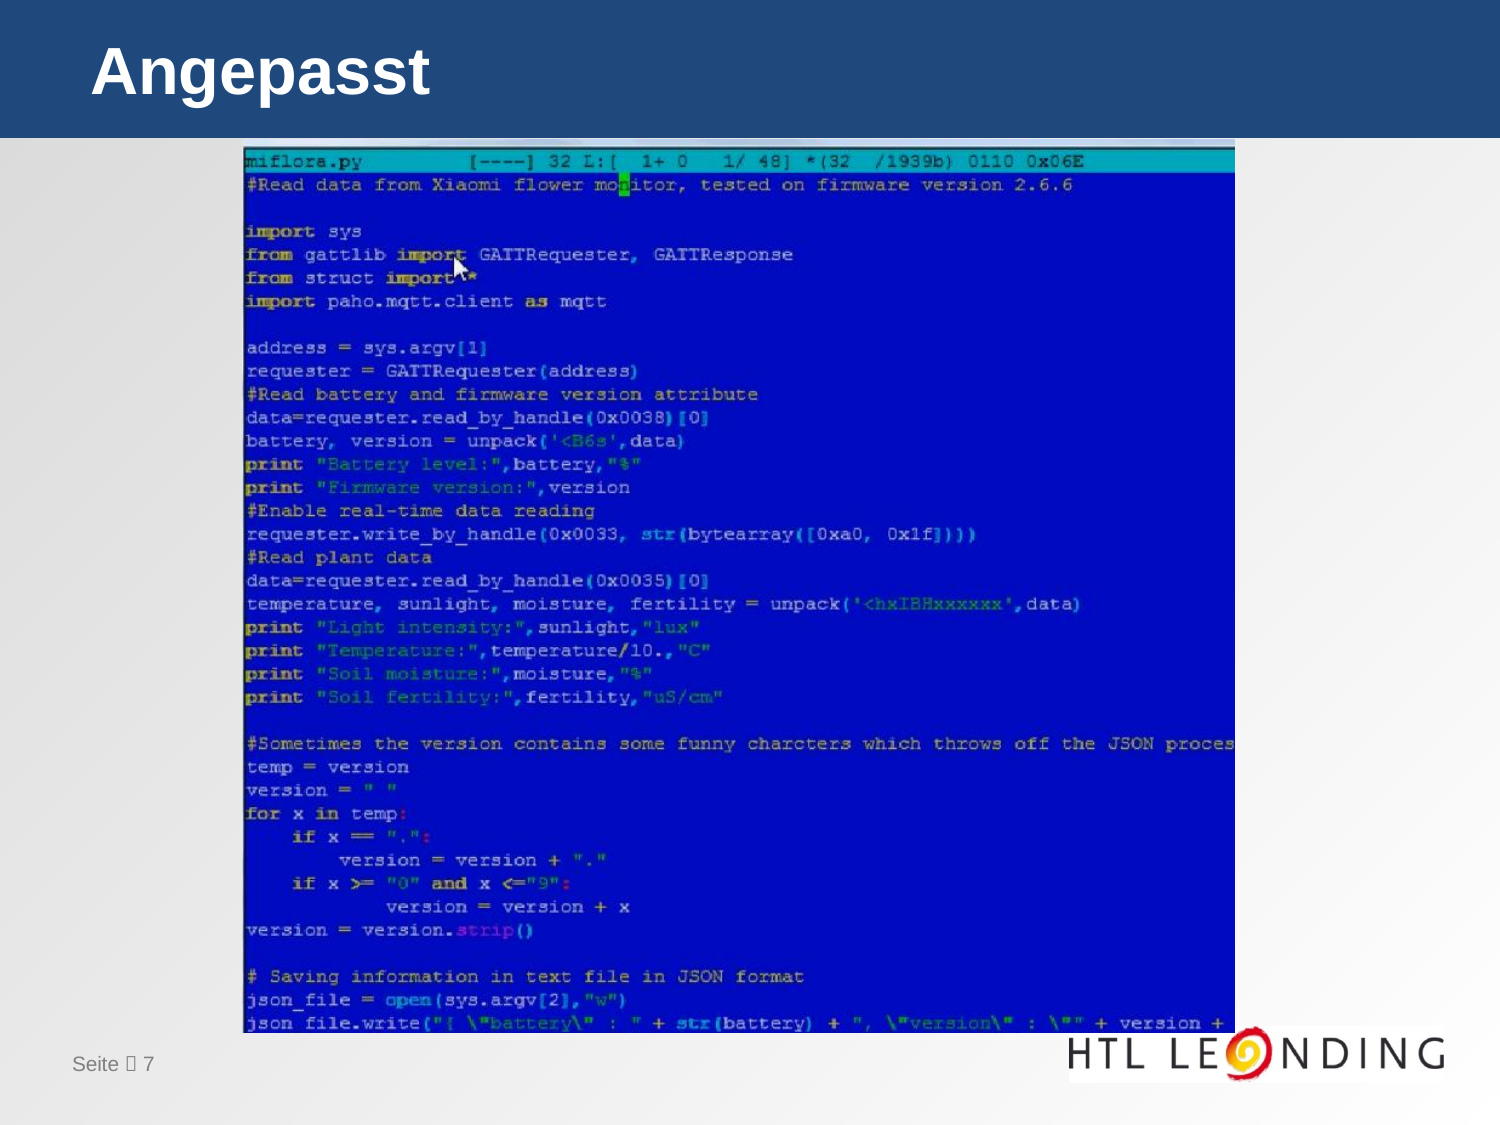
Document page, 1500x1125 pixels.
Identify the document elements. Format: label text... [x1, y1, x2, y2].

title Angepasst [75, 20, 1425, 208]
picture [241, 139, 1444, 1083]
